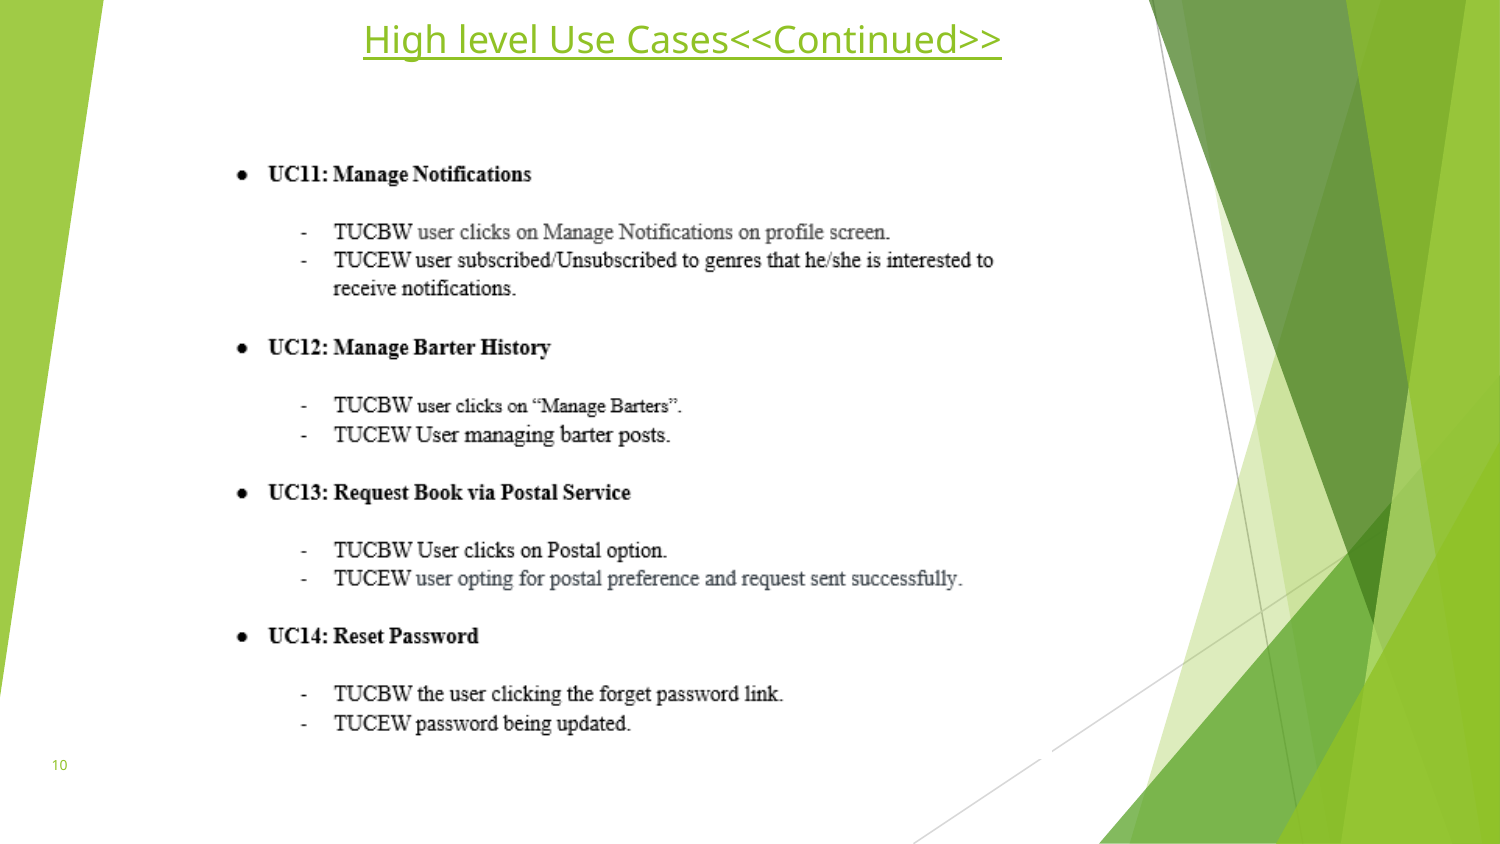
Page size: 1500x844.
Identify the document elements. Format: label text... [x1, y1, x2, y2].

picture [215, 163, 1053, 759]
slide_number 10 [0, 743, 83, 789]
title High level Use Cases<<Continued>> [136, 0, 1230, 77]
